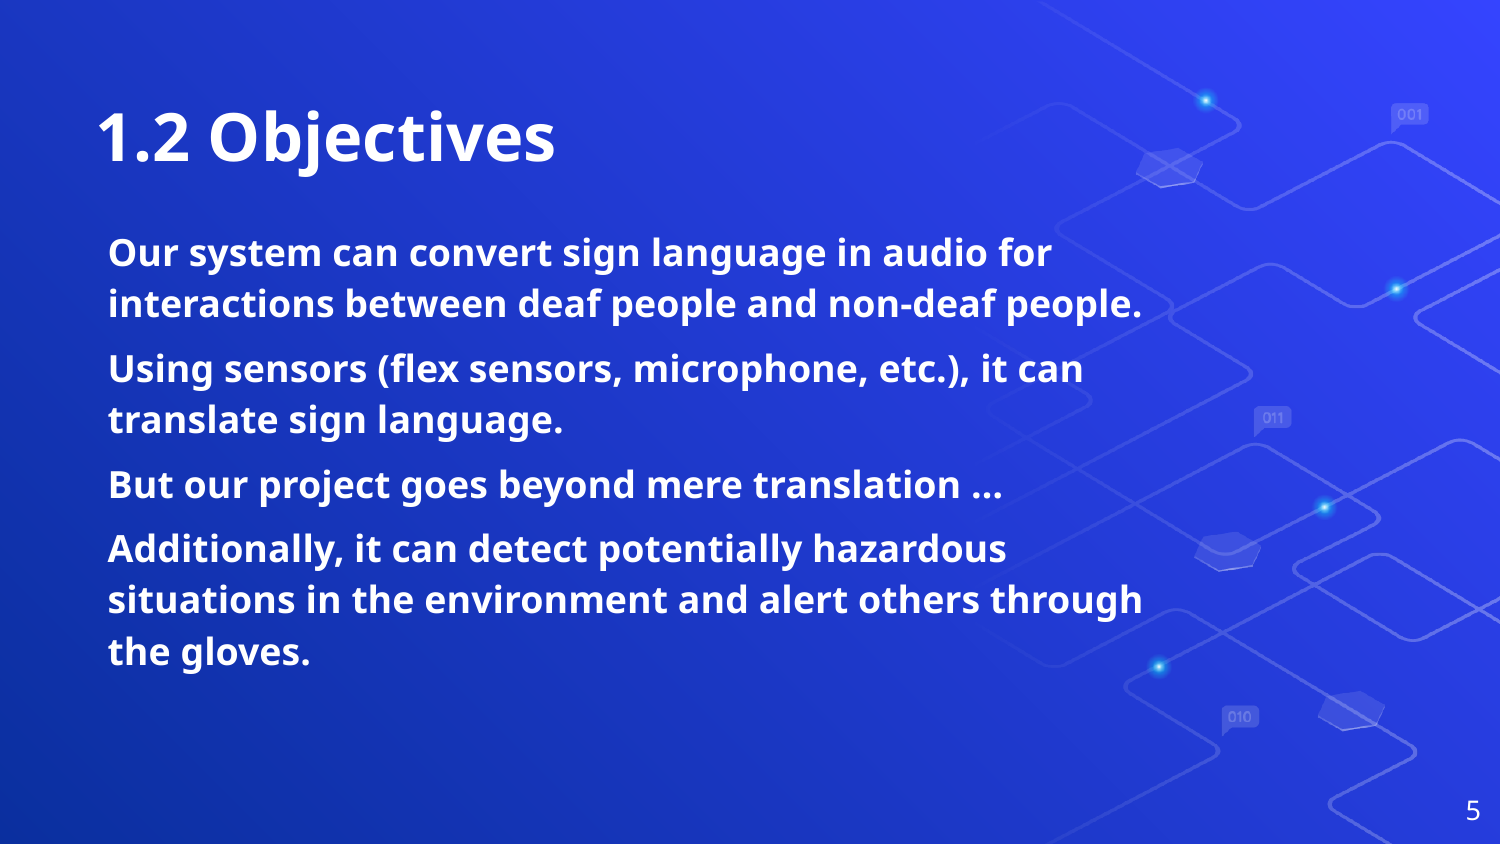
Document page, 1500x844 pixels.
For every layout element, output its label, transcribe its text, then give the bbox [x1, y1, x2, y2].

slide_number 5 [1391, 779, 1482, 844]
title 1.2 Objectives [95, 33, 1096, 175]
list Our system can convert sign language in audio for interactions between deaf people and non-deaf people. Using sensors (flex sensors, microphone, etc.), it can translate sign language. But our project goes beyond mere translation … Additionally, it can detect potentially hazardous situations in the environment and alert others through the gloves. [95, 221, 1206, 740]
picture [0, 0, 1500, 844]
